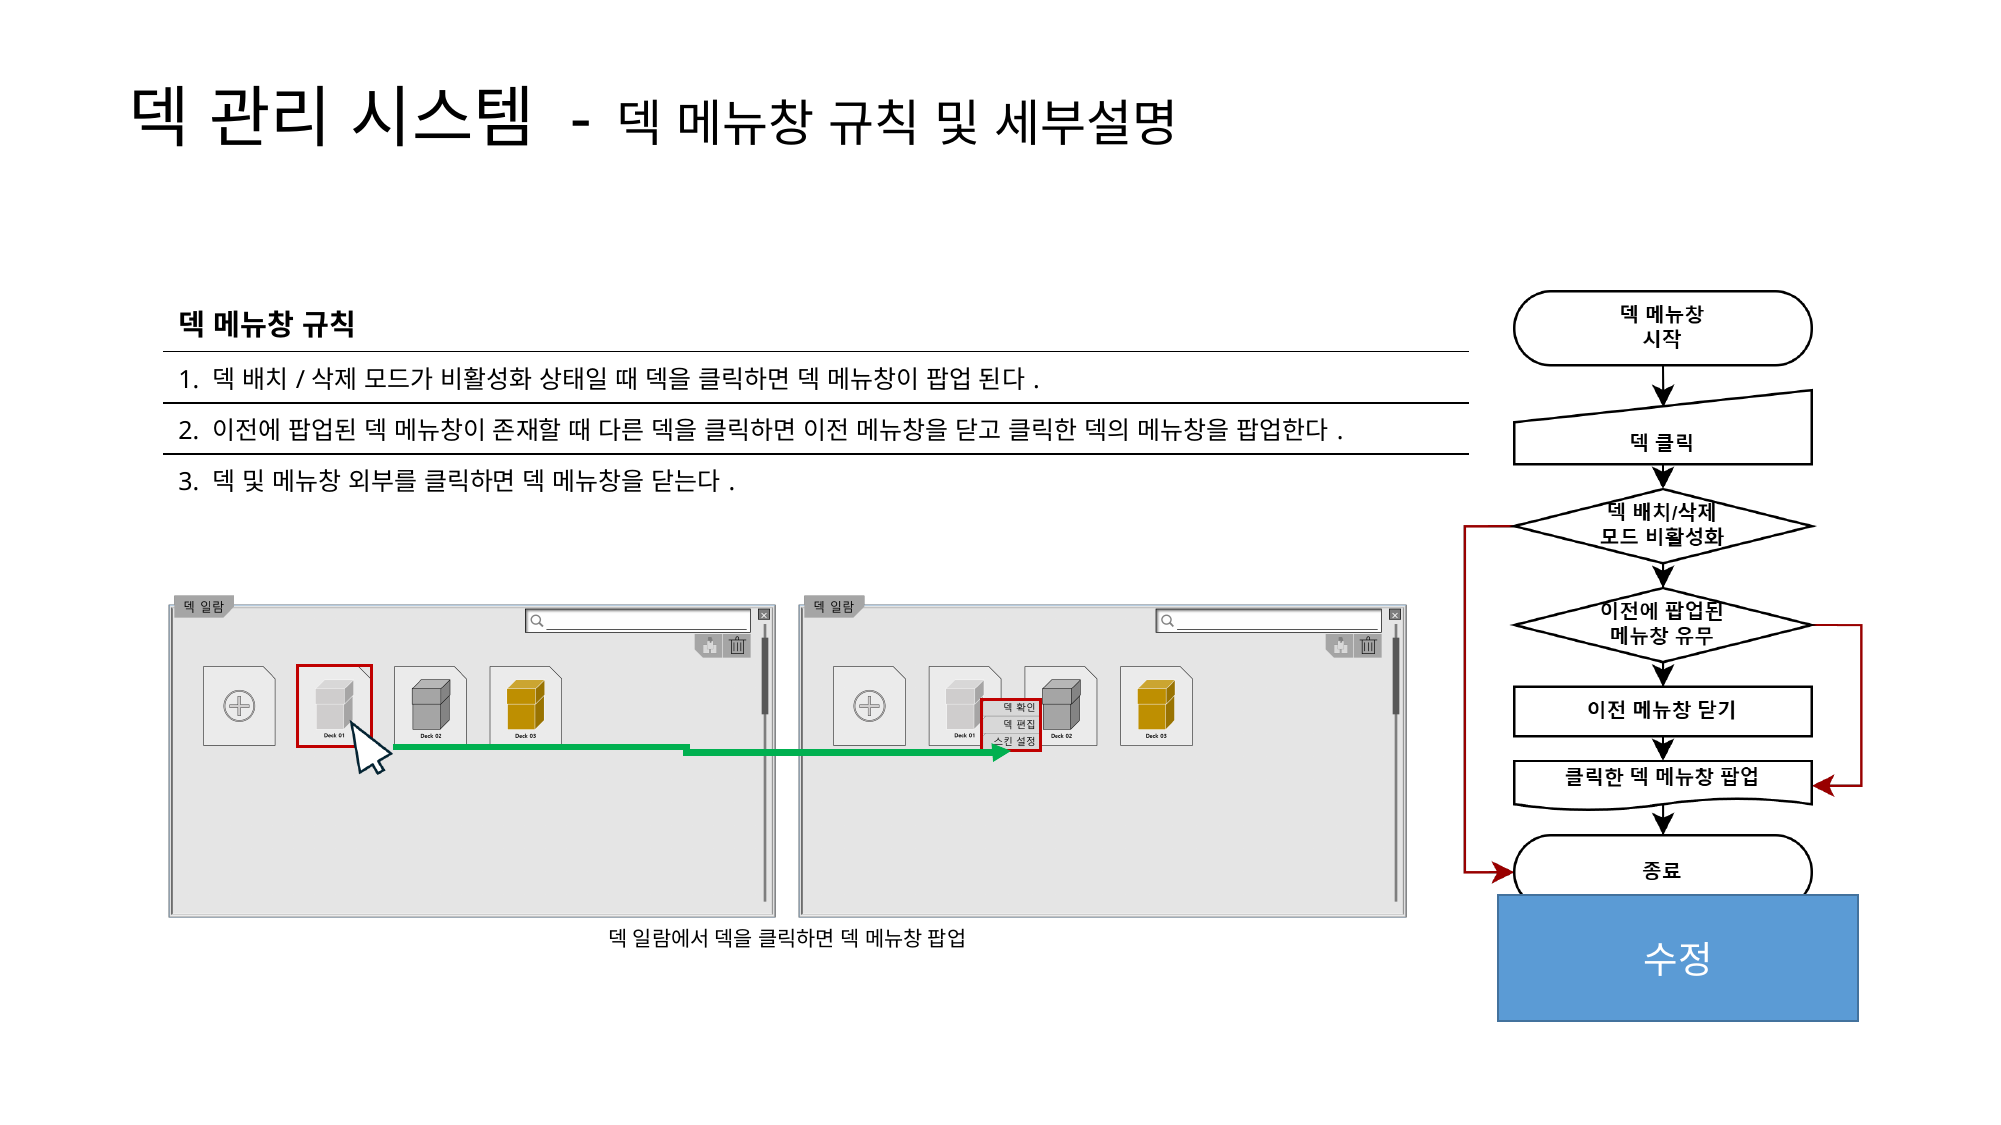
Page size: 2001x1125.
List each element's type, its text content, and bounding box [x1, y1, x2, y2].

text_box 덱 일람에서 덱을 클릭하면 덱 메뉴창 팝업 [167, 917, 1407, 958]
table_cell 1. 덱 배치/삭제 모드가 비활성화 상태일 때 덱을 클릭하면 덱 메뉴창이 팝업 된다. [163, 352, 1421, 402]
picture [1421, 265, 1907, 935]
picture [798, 595, 1407, 918]
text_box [392, 747, 1011, 751]
table_cell 3. 덱 및 메뉴창 외부를 클릭하면 덱 메뉴창을 닫는다. [163, 455, 1421, 506]
table_header 덱 메뉴창 규칙 [163, 294, 1421, 351]
table_cell 2. 이전에 팝업된 덱 메뉴창이 존재할 때 다른 덱을 클릭하면 이전 메뉴창을 닫고 클릭한 덱의 메뉴창을 팝업한다. [163, 404, 1421, 453]
text_box 수정 [1497, 935, 1859, 1022]
text_box 덱 관리 시스템 - 덱 메뉴창 규칙 및 세부설명 [113, 63, 1886, 167]
picture [167, 595, 776, 918]
